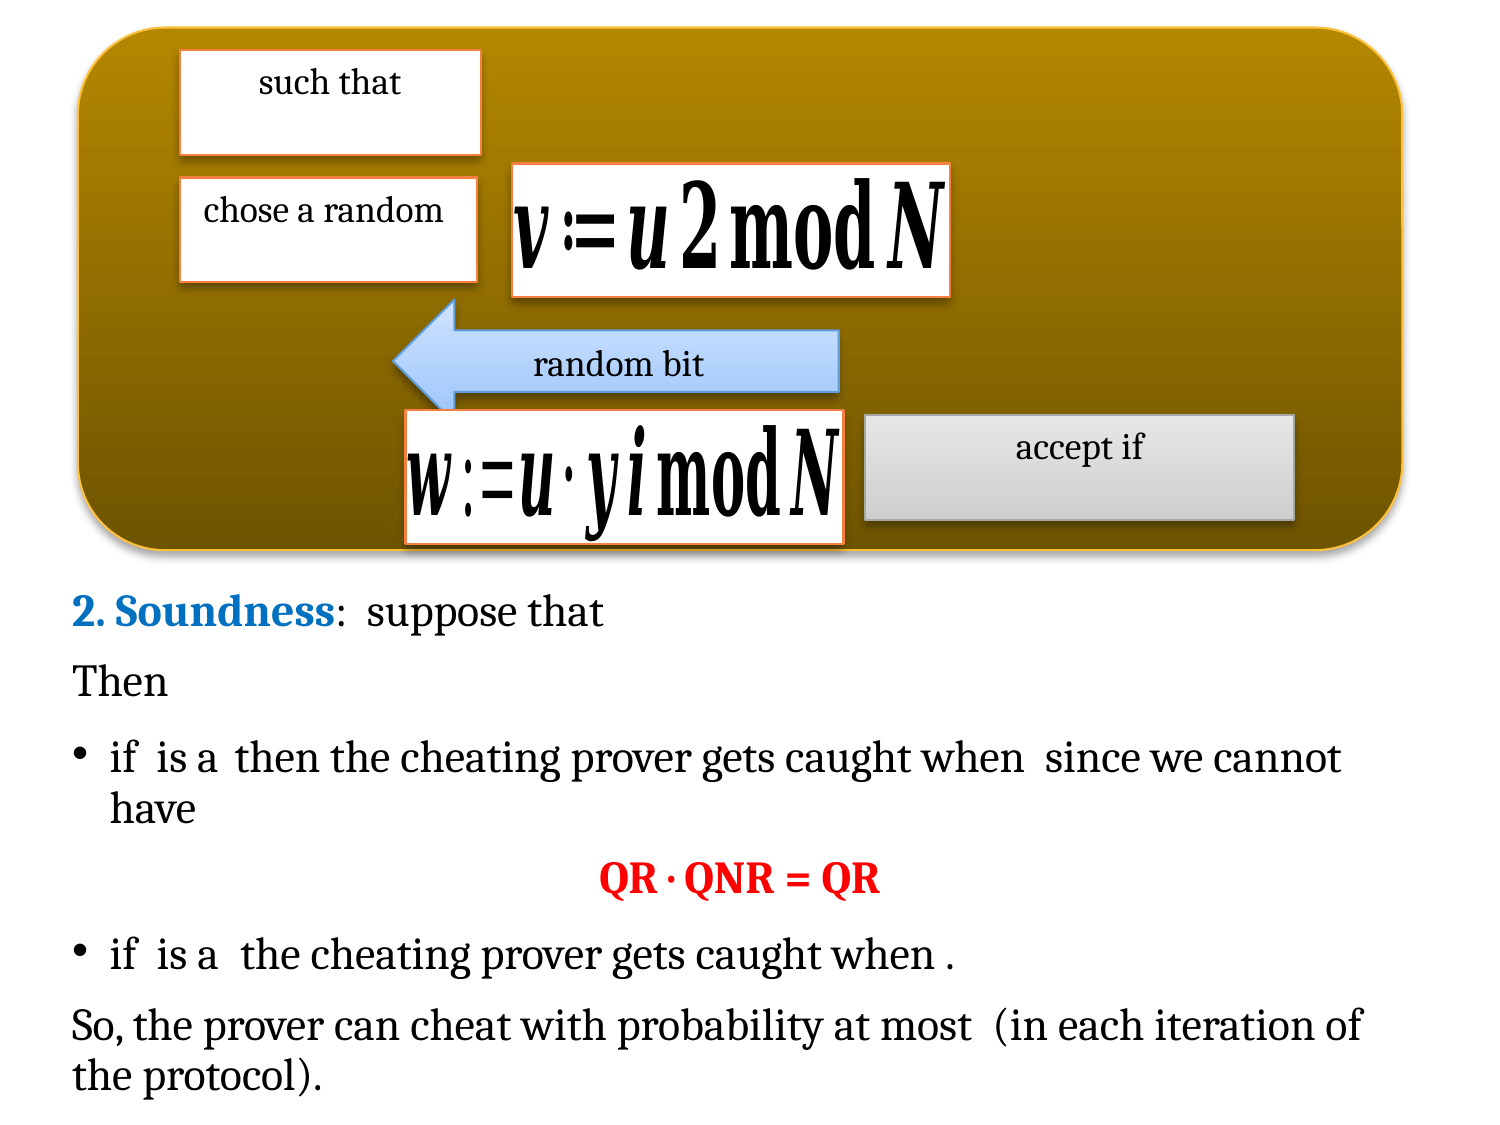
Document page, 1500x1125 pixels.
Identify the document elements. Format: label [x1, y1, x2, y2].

text_box [76, 26, 1404, 552]
text_box [178, 49, 1295, 544]
